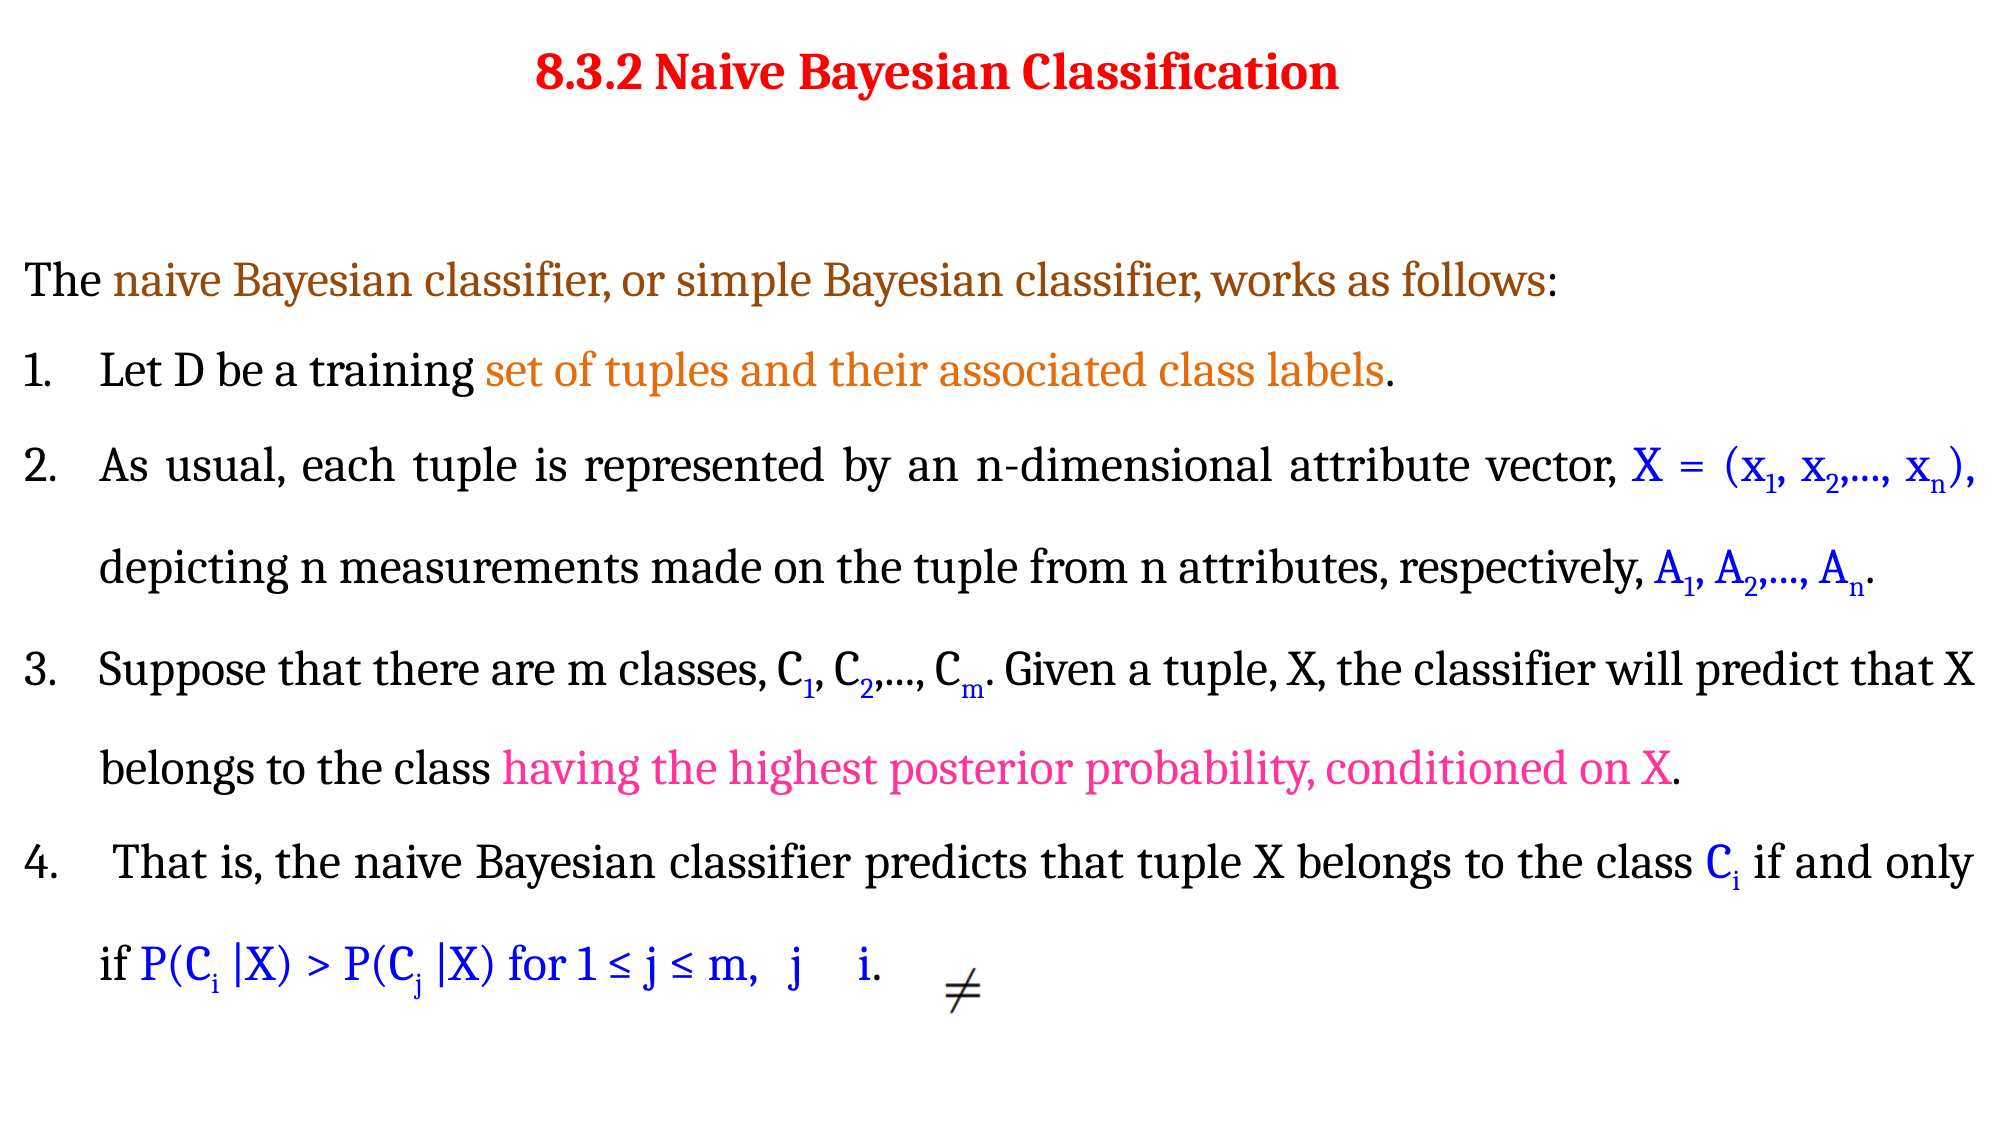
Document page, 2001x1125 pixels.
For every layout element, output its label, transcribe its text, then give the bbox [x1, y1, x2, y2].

list The naive Bayesian classifier, or simple Bayesian classifier, works as follows: Let D be a training set of tuples and their associated class labels. As usual, each tuple is represented by an n-dimensional attribute vector, X = (x1, x2,..., xn), depicting n measurements made on the tuple from n attributes, respectively, A1, A2,..., An. Suppose that there are m classes, C1, C2,..., Cm. Given a tuple, X, the classifier will predict that X belongs to the class having the highest posterior probability, conditioned on X. That is, the naive Bayesian classifier predicts that tuple X belongs to the class Ci if and only if P(Ci |X) > P(Cj |X) for 1 ≤ j ≤ m, j i. [24, 216, 1975, 1024]
title 8.3.2 Naive Bayesian Classification [535, 36, 1519, 101]
picture [940, 962, 986, 1015]
